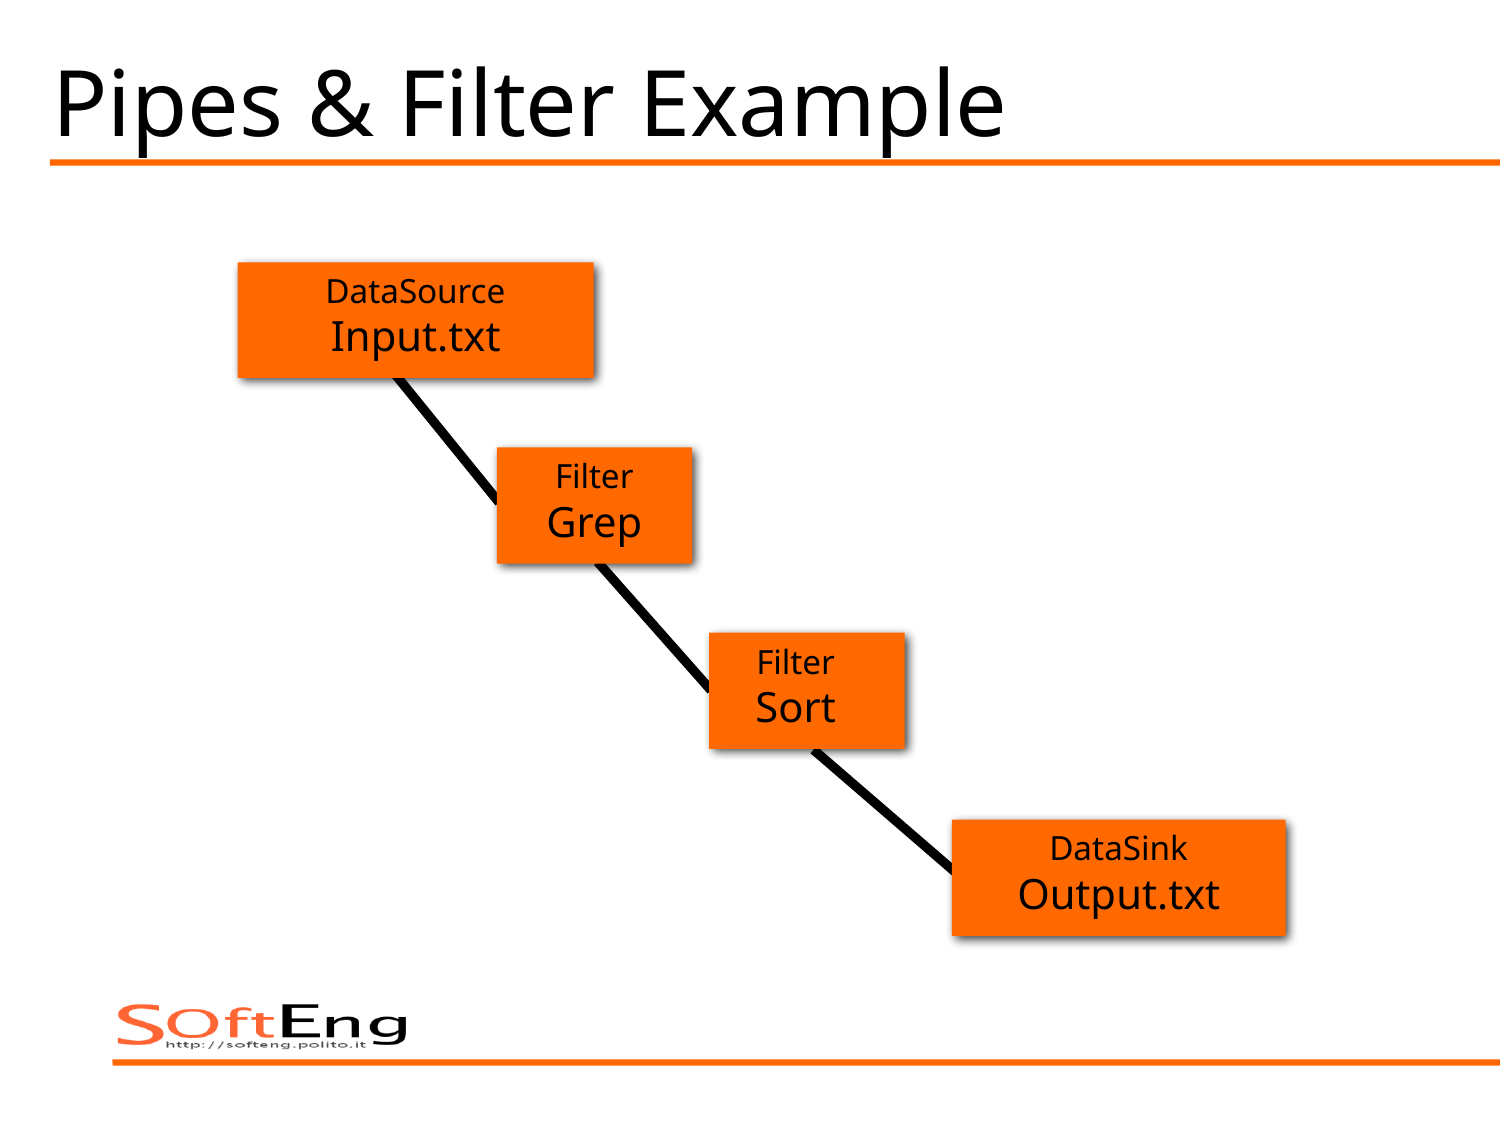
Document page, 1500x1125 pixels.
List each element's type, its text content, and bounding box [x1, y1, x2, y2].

picture [112, 993, 413, 1056]
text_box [237, 262, 1286, 937]
title Pipes & Filter Example [37, 24, 1450, 175]
